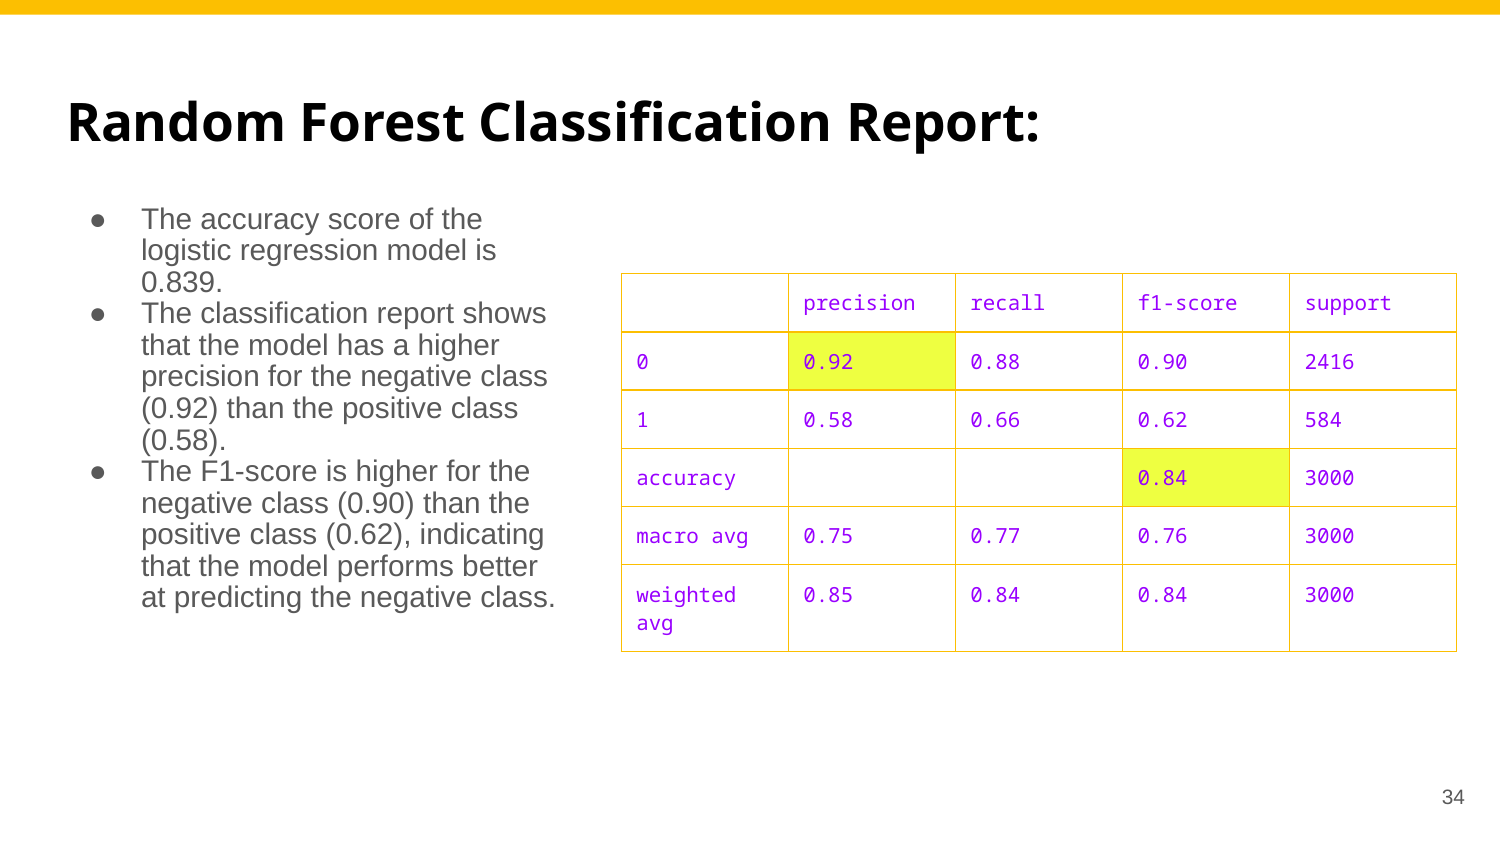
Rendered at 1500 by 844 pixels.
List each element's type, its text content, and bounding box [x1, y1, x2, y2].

table_cell 0.75 [789, 507, 955, 564]
table_cell 0.62 [1123, 391, 1289, 448]
table_cell weighted avg [622, 565, 788, 651]
table_cell 0.58 [789, 391, 955, 448]
table_cell 0.84 [1123, 449, 1289, 506]
table_cell 2416 [1290, 333, 1456, 389]
table_cell 0.84 [1123, 565, 1289, 651]
table_cell 0.88 [956, 333, 1122, 389]
table_cell 0.90 [1123, 333, 1289, 389]
table_header support [1290, 274, 1456, 331]
table_header recall [956, 274, 1122, 331]
table_cell 0.84 [956, 565, 1122, 651]
table_header [622, 274, 788, 331]
table_cell 0.66 [956, 391, 1122, 448]
text_box [0, 0, 1500, 15]
table_cell 0 [622, 333, 788, 389]
table_cell 0.85 [789, 565, 955, 651]
table_cell 3000 [1290, 565, 1456, 651]
table_cell 3000 [1290, 507, 1456, 564]
list The accuracy score of the logistic regression model is 0.839. The classification report shows that the model has a higher precision for the negative class (0.92) than the positive class (0.58). The F1-score is higher for the negative class (0.90) than the positive class (0.62), indicating that the model performs better at predicting the negative class. [51, 189, 580, 750]
table_cell 3000 [1290, 449, 1456, 506]
table_cell 0.77 [956, 507, 1122, 564]
table_cell 584 [1290, 391, 1456, 448]
table_cell 0.92 [789, 333, 955, 389]
table_cell 1 [622, 391, 788, 448]
table_header f1-score [1123, 274, 1289, 331]
table_cell macro avg [622, 507, 788, 564]
title Random Forest Classification Report: [51, 72, 1449, 167]
table_cell accuracy [622, 449, 788, 506]
table_header precision [789, 274, 955, 331]
table_cell 0.76 [1123, 507, 1289, 564]
table_cell [789, 449, 955, 506]
slide_number 34 [1389, 764, 1480, 830]
table_cell [956, 449, 1122, 506]
